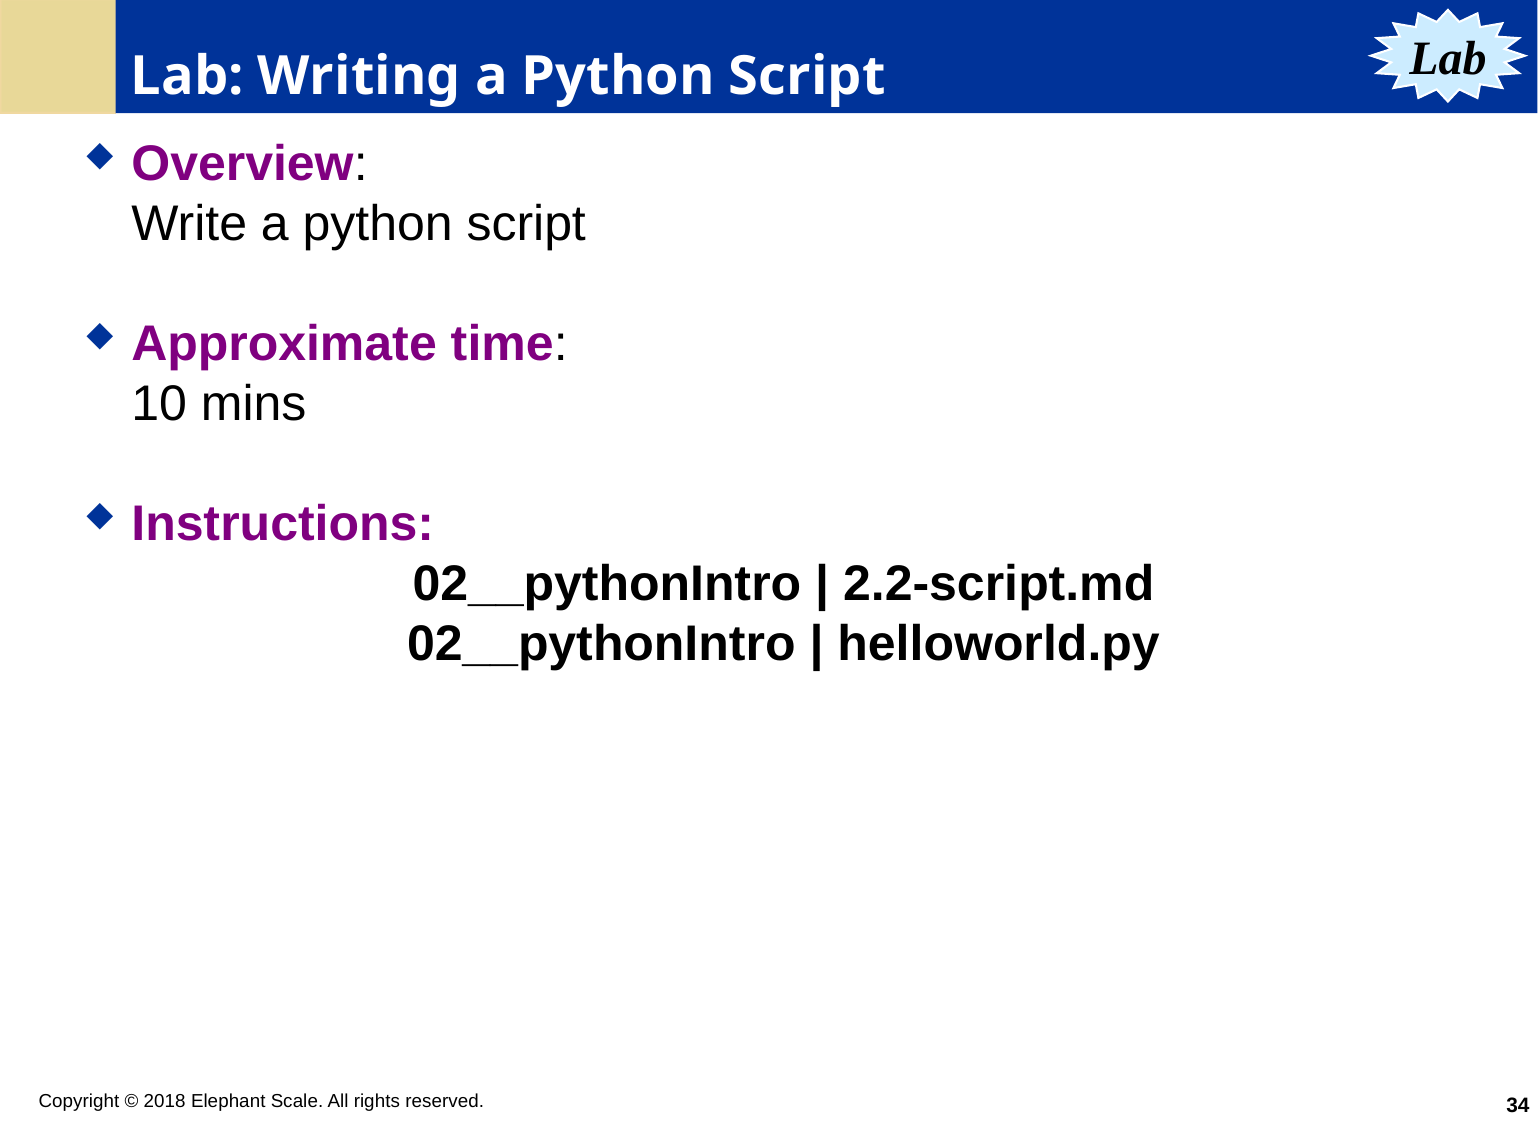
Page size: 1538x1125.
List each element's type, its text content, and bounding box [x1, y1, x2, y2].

slide_number 34 [1439, 1079, 1530, 1117]
list Overview: Write a python script Approximate time: 10 mins Instructions: 02__pythonIntro | 2.2-script.md 02__pythonIntro | helloworld.py [68, 122, 1500, 1061]
footer Copyright © 2018 Elephant Scale. All rights reserved. [38, 1088, 932, 1112]
text_box Lab [1370, 9, 1526, 102]
title Lab: Writing a Python Script [115, 0, 1538, 114]
picture [0, 0, 115, 114]
